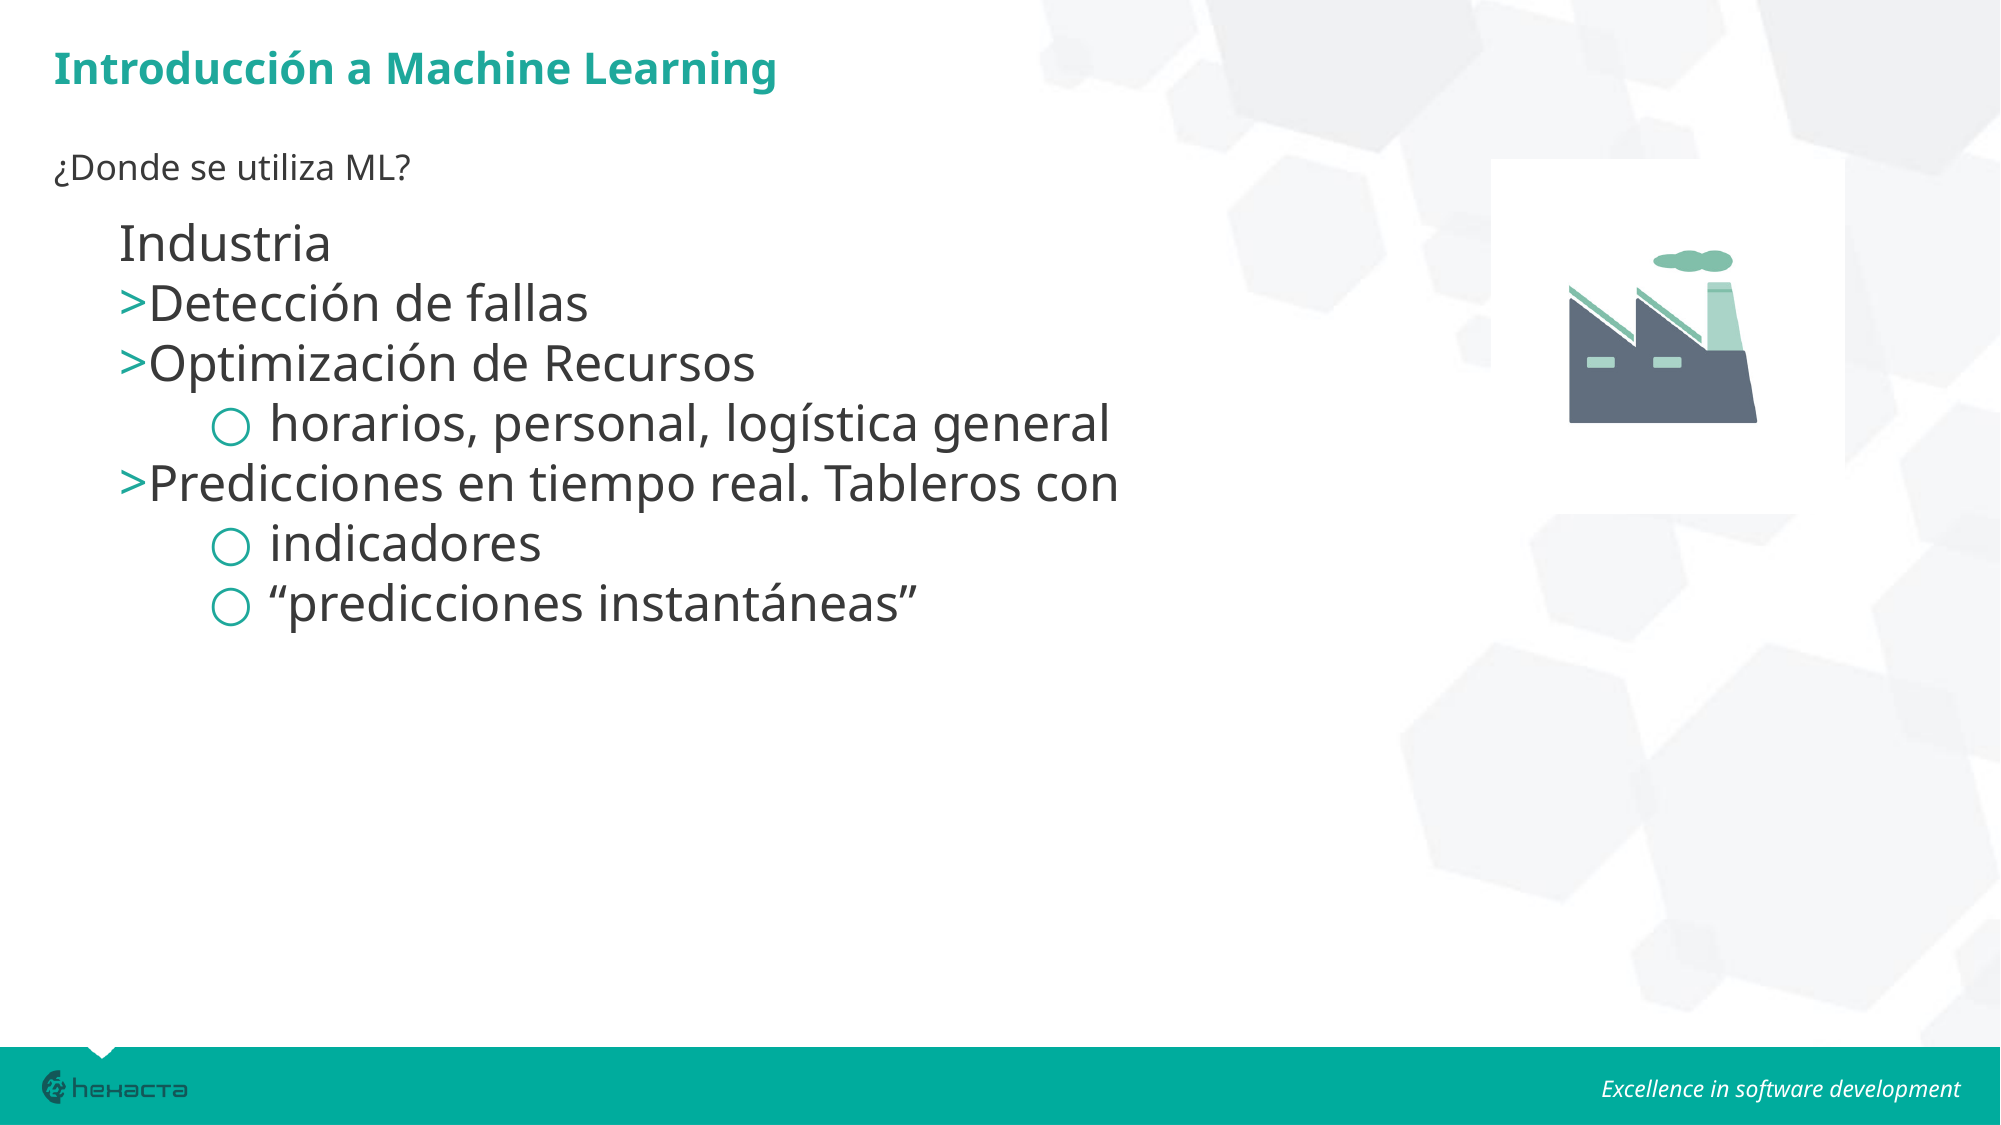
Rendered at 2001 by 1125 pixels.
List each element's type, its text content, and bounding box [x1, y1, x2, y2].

picture [0, 0, 2001, 1125]
list ¿Donde se utiliza ML? [39, 137, 1961, 200]
list Introducción a Machine Learning [39, 43, 1961, 122]
text_box Industria Detección de fallas Optimización de Recursos horarios, personal, logística general Predicciones en tiempo real. Tableros con indicadores “predicciones instantáneas” [104, 215, 1303, 1004]
